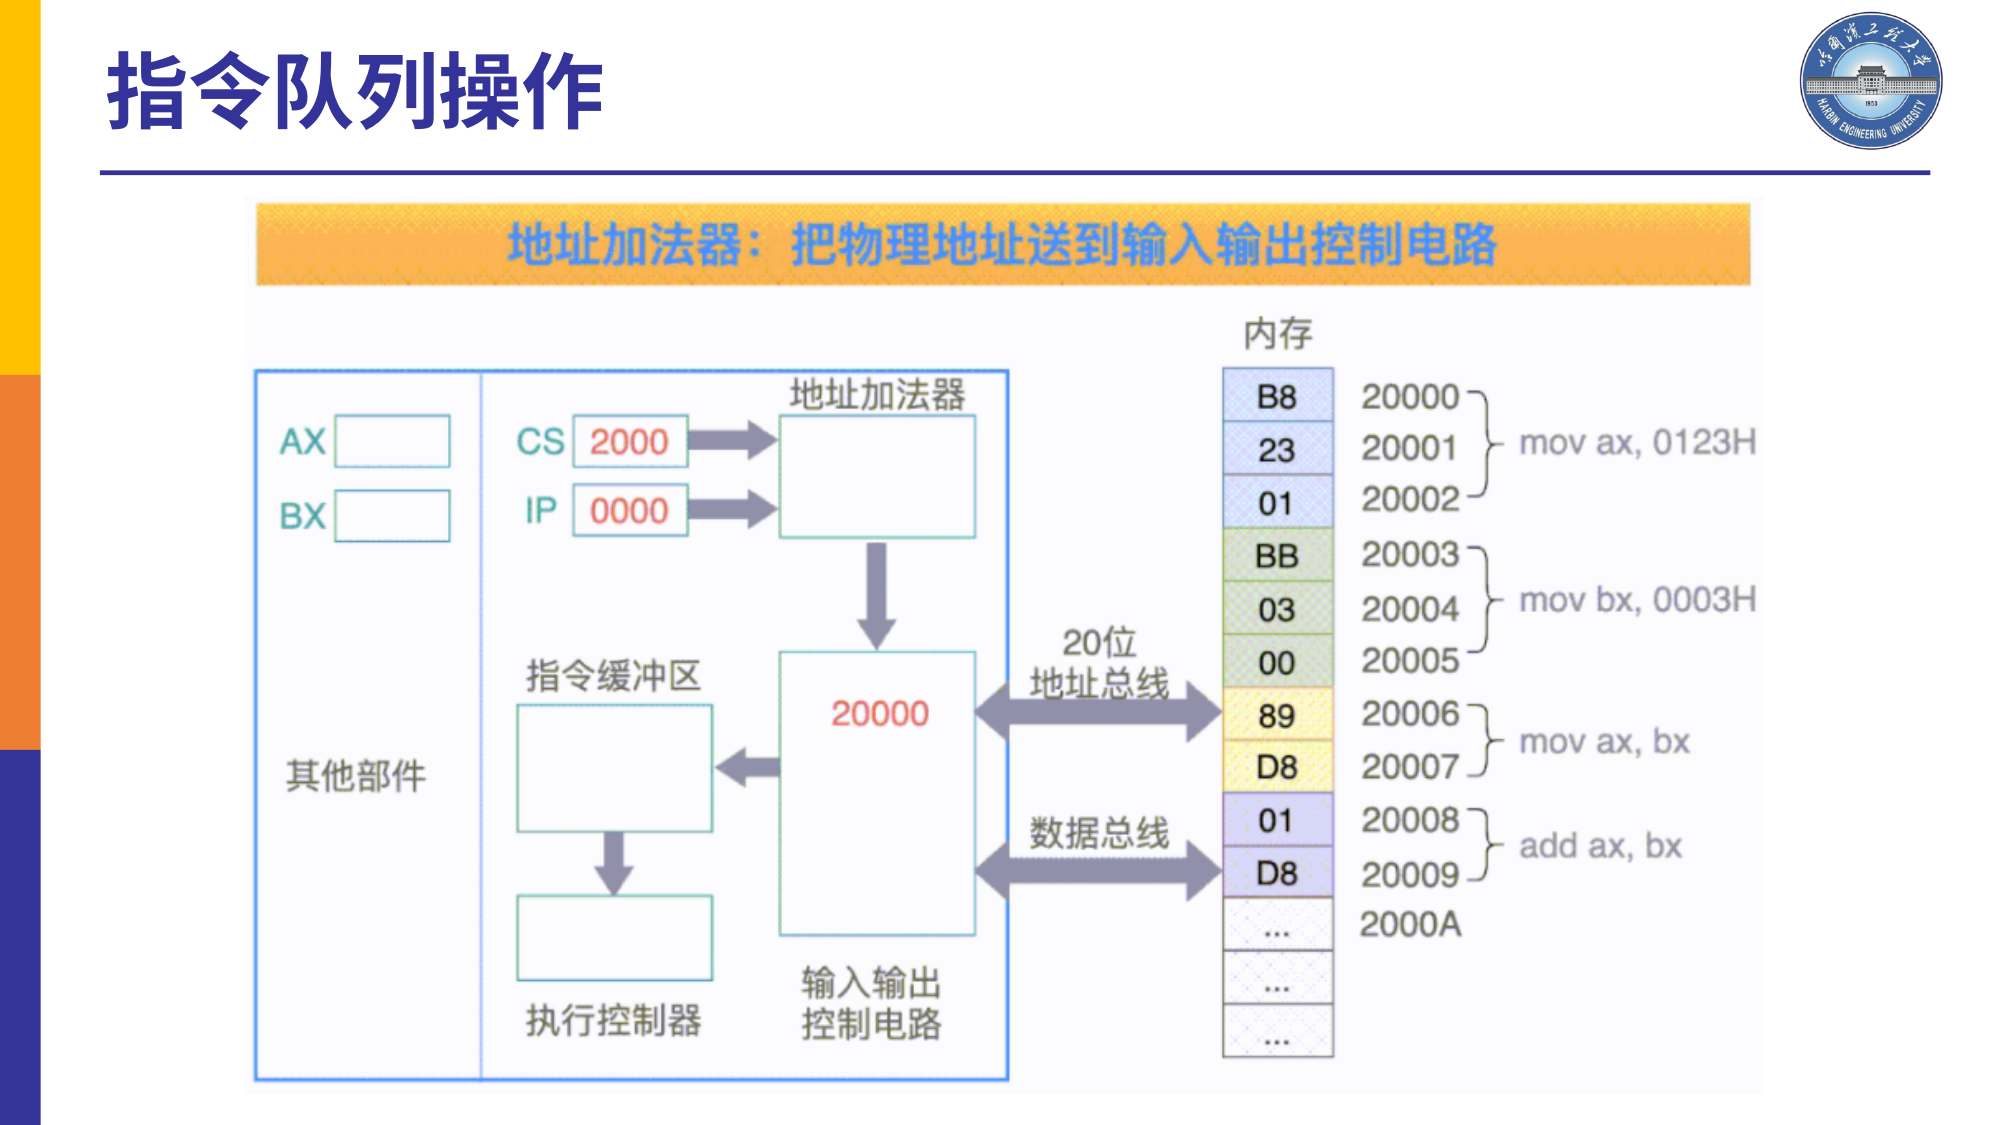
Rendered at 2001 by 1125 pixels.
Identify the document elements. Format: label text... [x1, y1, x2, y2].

text_box 指令队列操作 [90, 30, 1578, 161]
picture [243, 196, 1765, 1095]
picture [1538, 9, 1979, 165]
